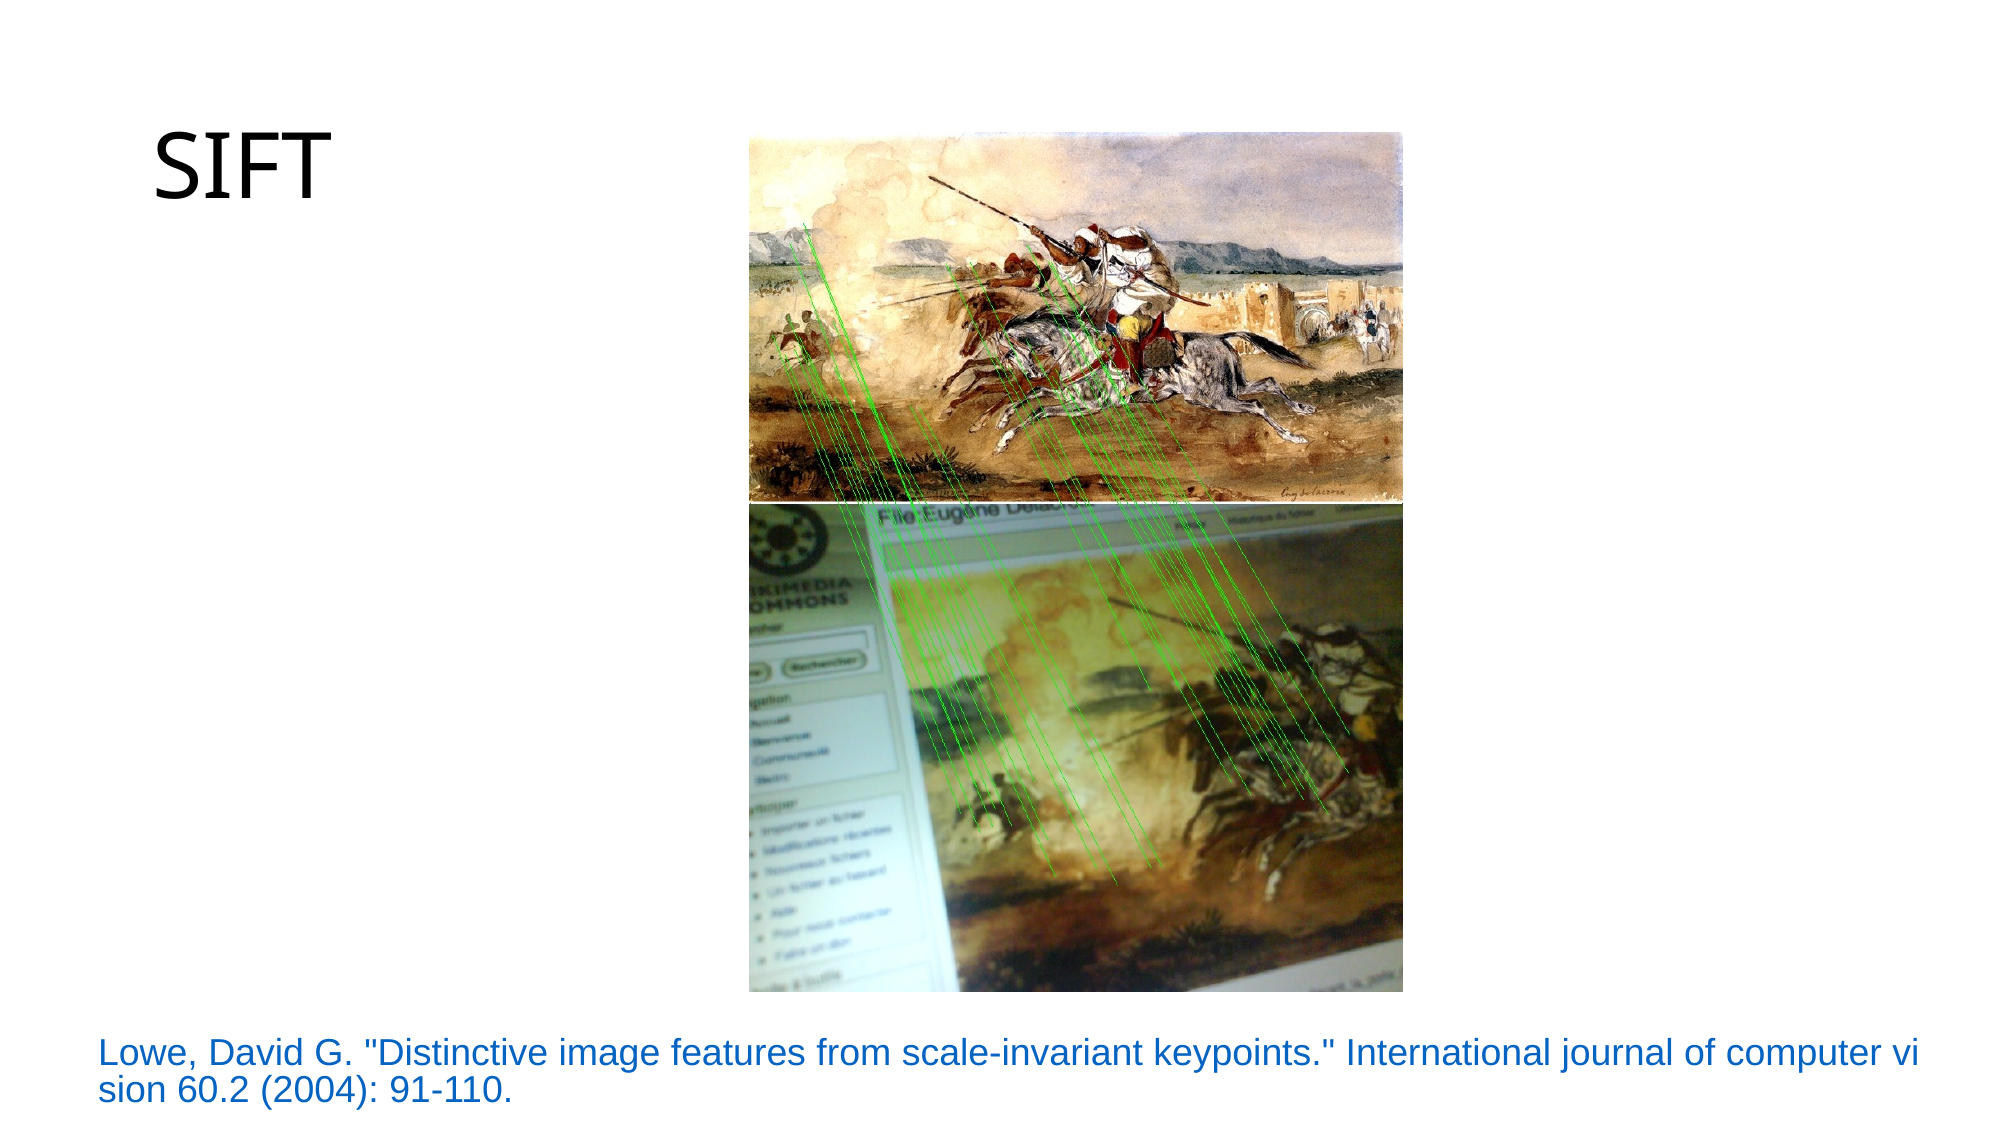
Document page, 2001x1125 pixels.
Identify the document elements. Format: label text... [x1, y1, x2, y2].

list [749, 132, 1403, 992]
text_box Lowe, David G. "Distinctive image features from scale-invariant keypoints." International journal of computer vision 60.2 (2004): 91-110. [83, 1020, 1947, 1081]
title SIFT [137, 59, 1863, 278]
